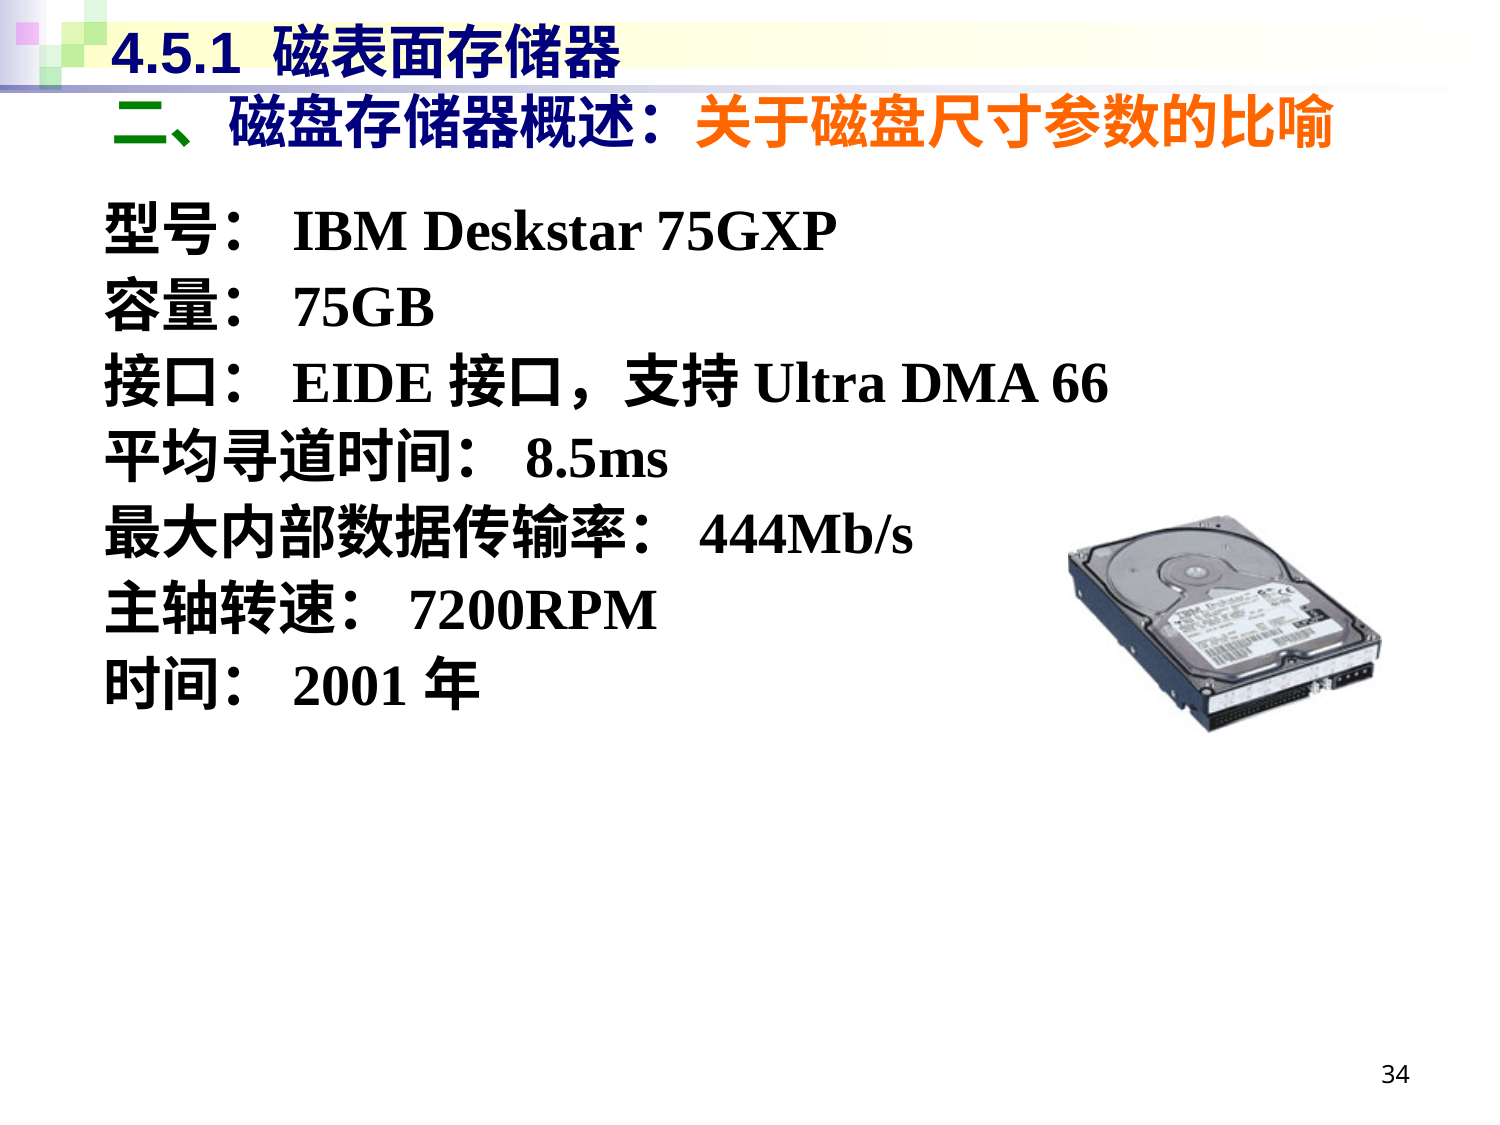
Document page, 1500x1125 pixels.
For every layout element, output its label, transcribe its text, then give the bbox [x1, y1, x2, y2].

title 4.5.1 磁表面存储器 二、磁盘存储器概述：关于磁盘尺寸参数的比喻 [96, 6, 1448, 162]
list 型号：IBM Deskstar 75GXP 容量：75GB 接口：EIDE接口，支持Ultra DMA 66 平均寻道时间：8.5ms 最大内部数据传输率：444Mb/s 主轴转速：7200RPM 时间：2001年 [88, 184, 1448, 788]
slide_number 34 [1074, 1024, 1426, 1101]
picture [1068, 514, 1382, 733]
